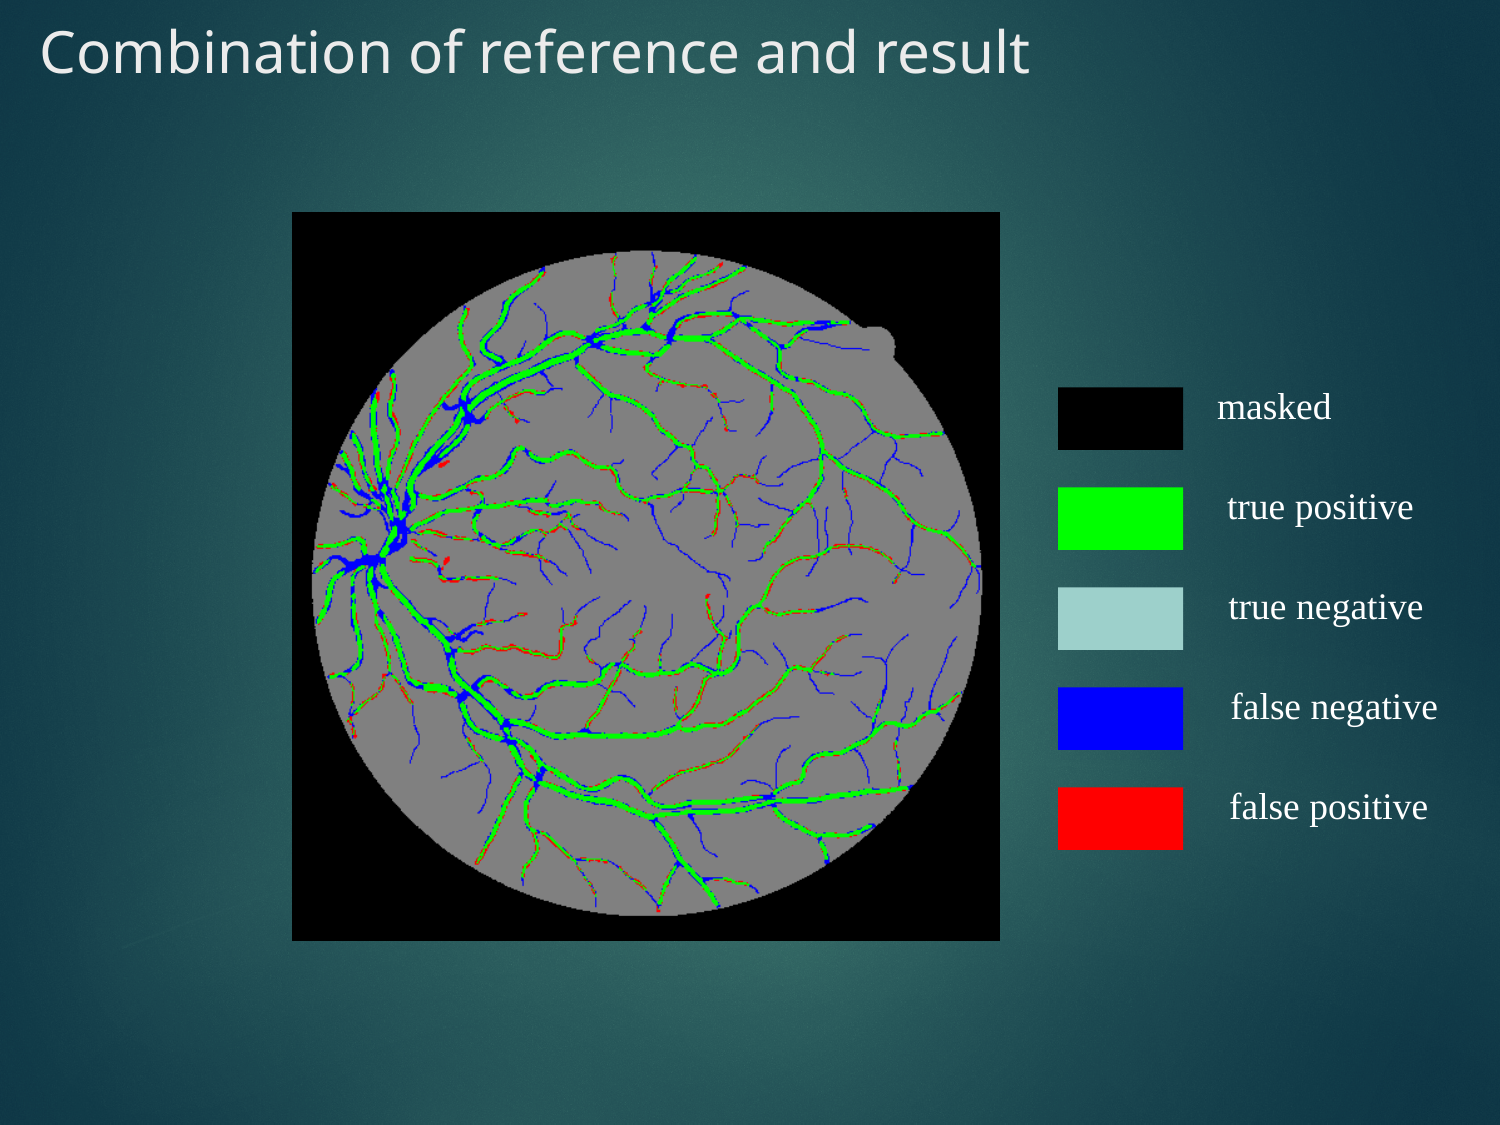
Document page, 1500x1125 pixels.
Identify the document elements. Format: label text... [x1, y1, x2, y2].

text_box false positive [1214, 774, 1444, 835]
text_box [1058, 687, 1184, 750]
text_box [1058, 387, 1184, 450]
text_box true positive [1212, 474, 1430, 535]
text_box [1058, 787, 1184, 850]
text_box [1058, 587, 1184, 650]
text_box [1058, 487, 1184, 550]
text_box true negative [1213, 574, 1439, 635]
title Combination of reference and result [24, 8, 1475, 150]
text_box masked [1202, 374, 1347, 435]
text_box false negative [1215, 674, 1454, 735]
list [291, 212, 1001, 942]
